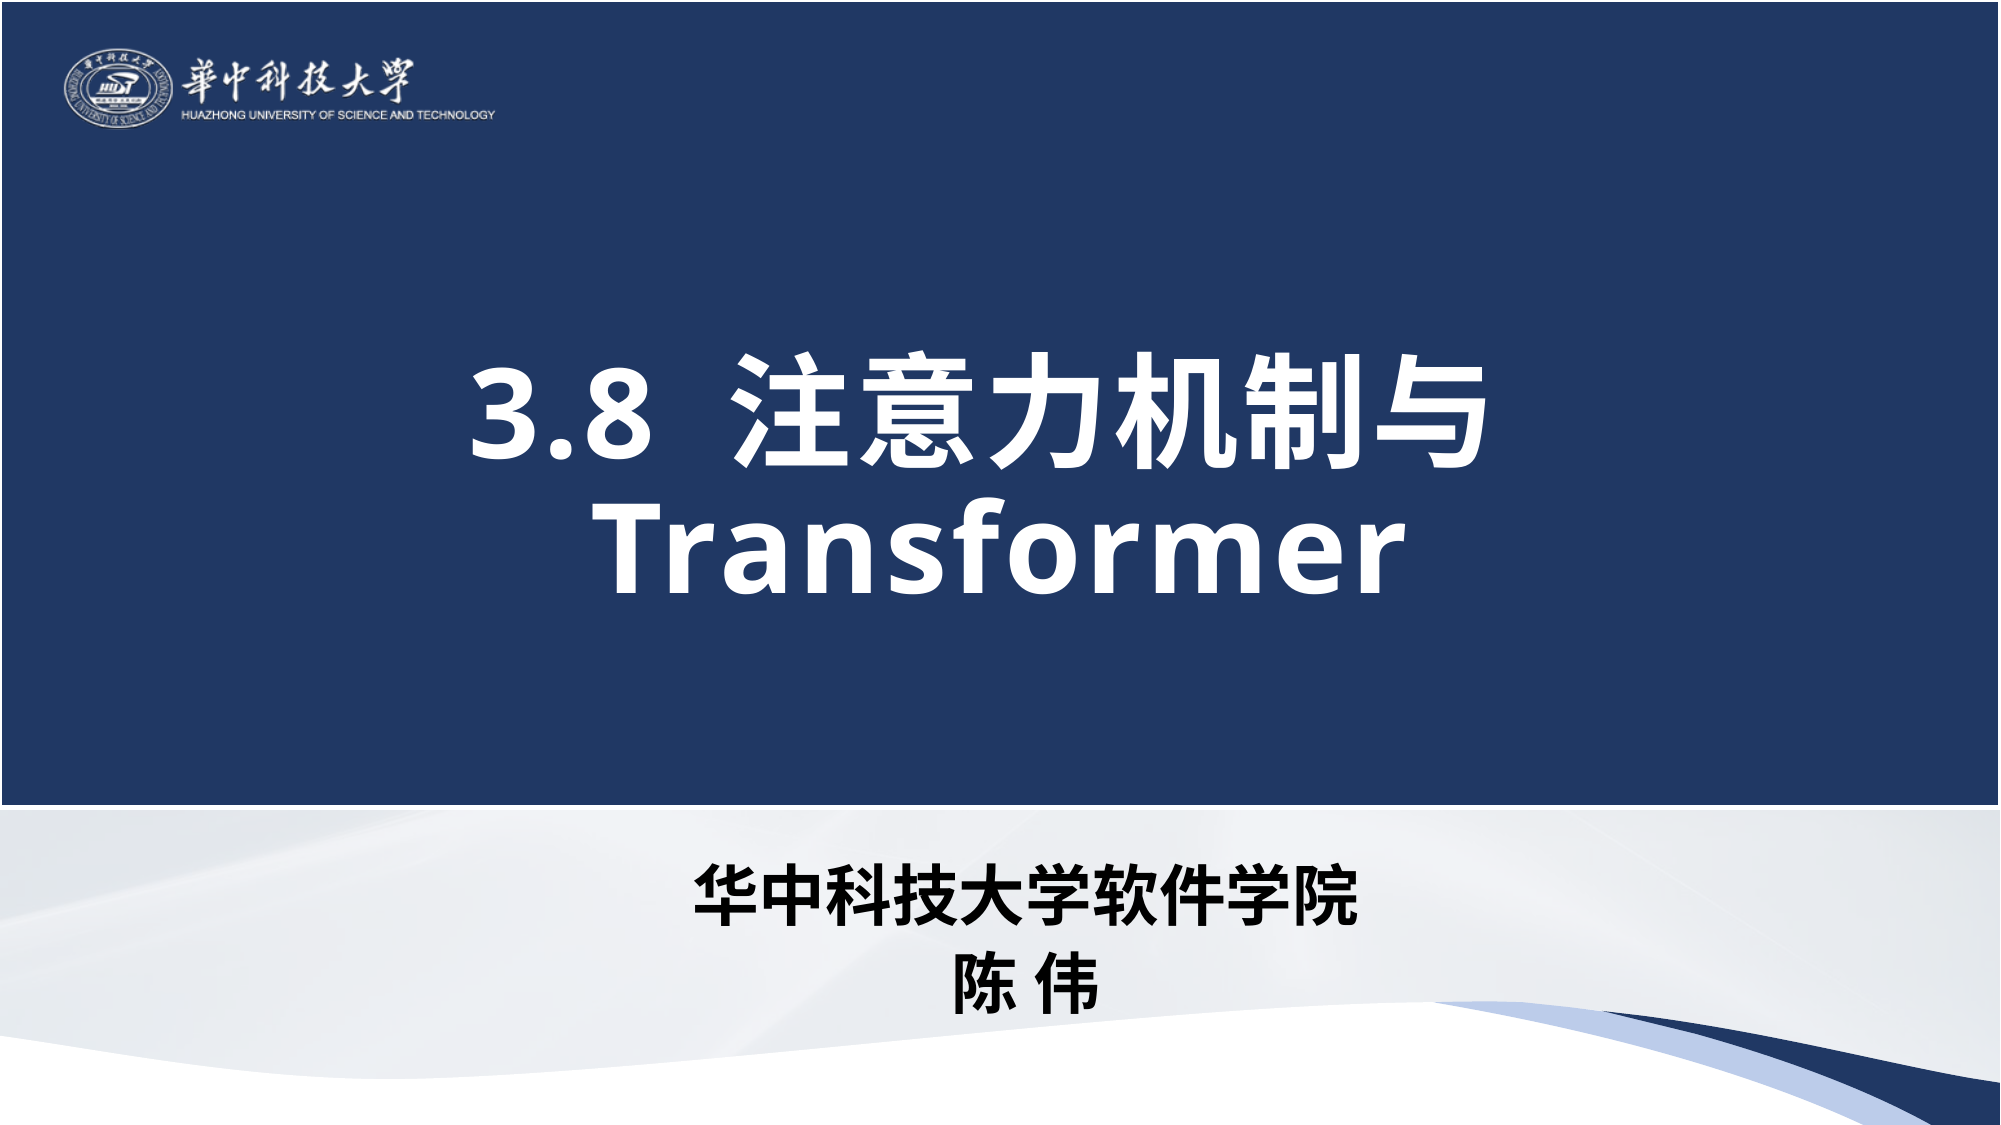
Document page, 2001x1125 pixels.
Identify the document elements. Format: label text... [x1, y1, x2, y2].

text_box [0, 0, 2000, 808]
text_box 华中科技大学软件学院 陈 伟 [525, 855, 1526, 1031]
picture [59, 41, 526, 136]
text_box 3.8 注意力机制与Transformer [166, 343, 1834, 629]
